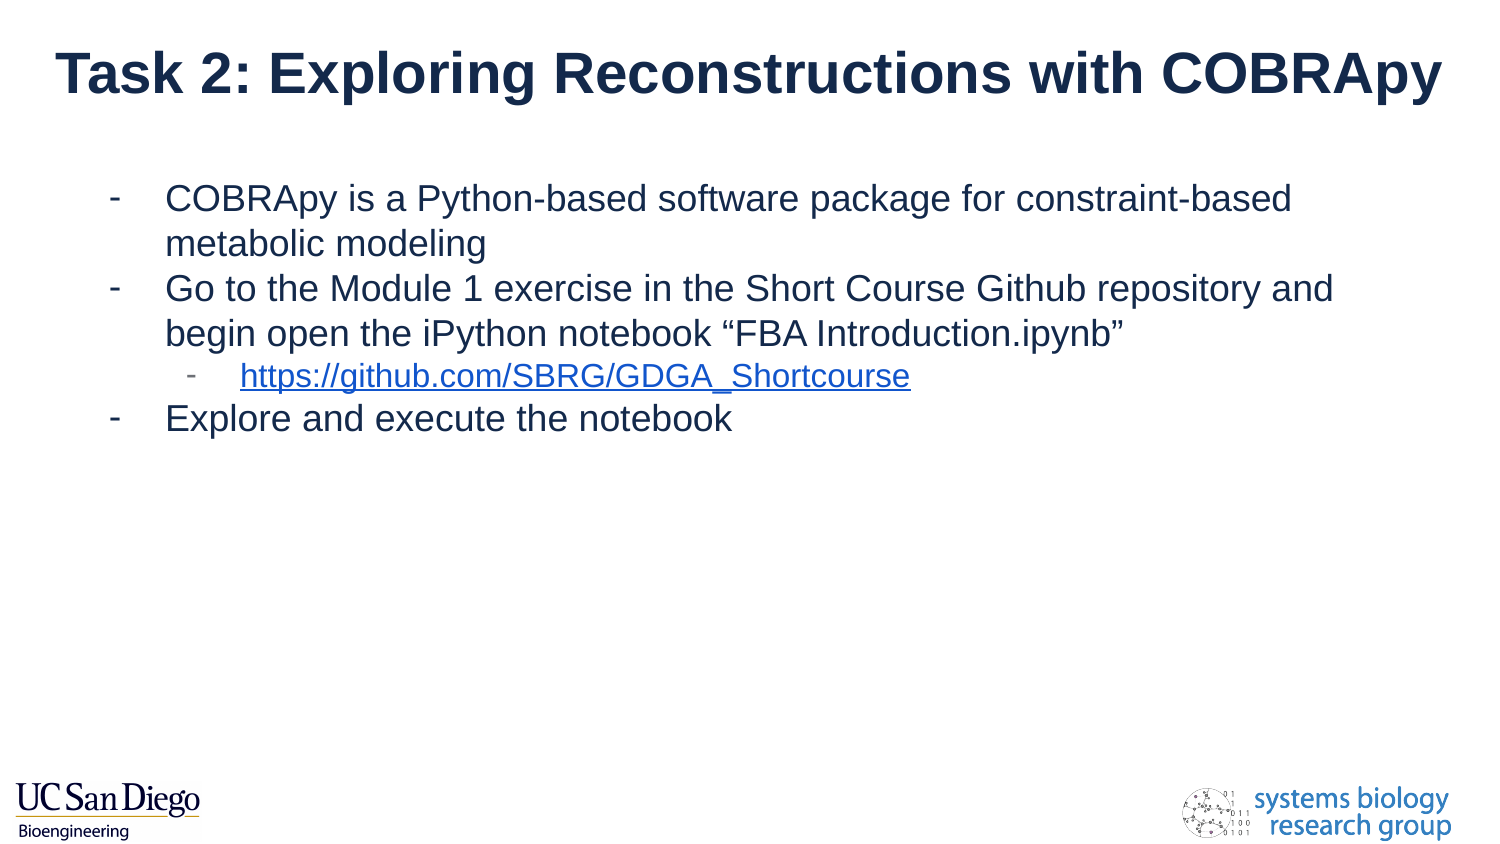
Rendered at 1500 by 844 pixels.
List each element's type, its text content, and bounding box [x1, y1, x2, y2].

title Task 2: Exploring Reconstructions with COBRApy [0, 0, 1500, 141]
picture [1182, 786, 1451, 842]
picture [12, 781, 202, 842]
list COBRApy is a Python-based software package for constraint-based metabolic modeling Go to the Module 1 exercise in the Short Course Github repository and begin open the iPython notebook “FBA Introduction.ipynb” https://github.com/SBRG/GDGA_Shortcourse Explore and execute the notebook [75, 158, 1425, 750]
